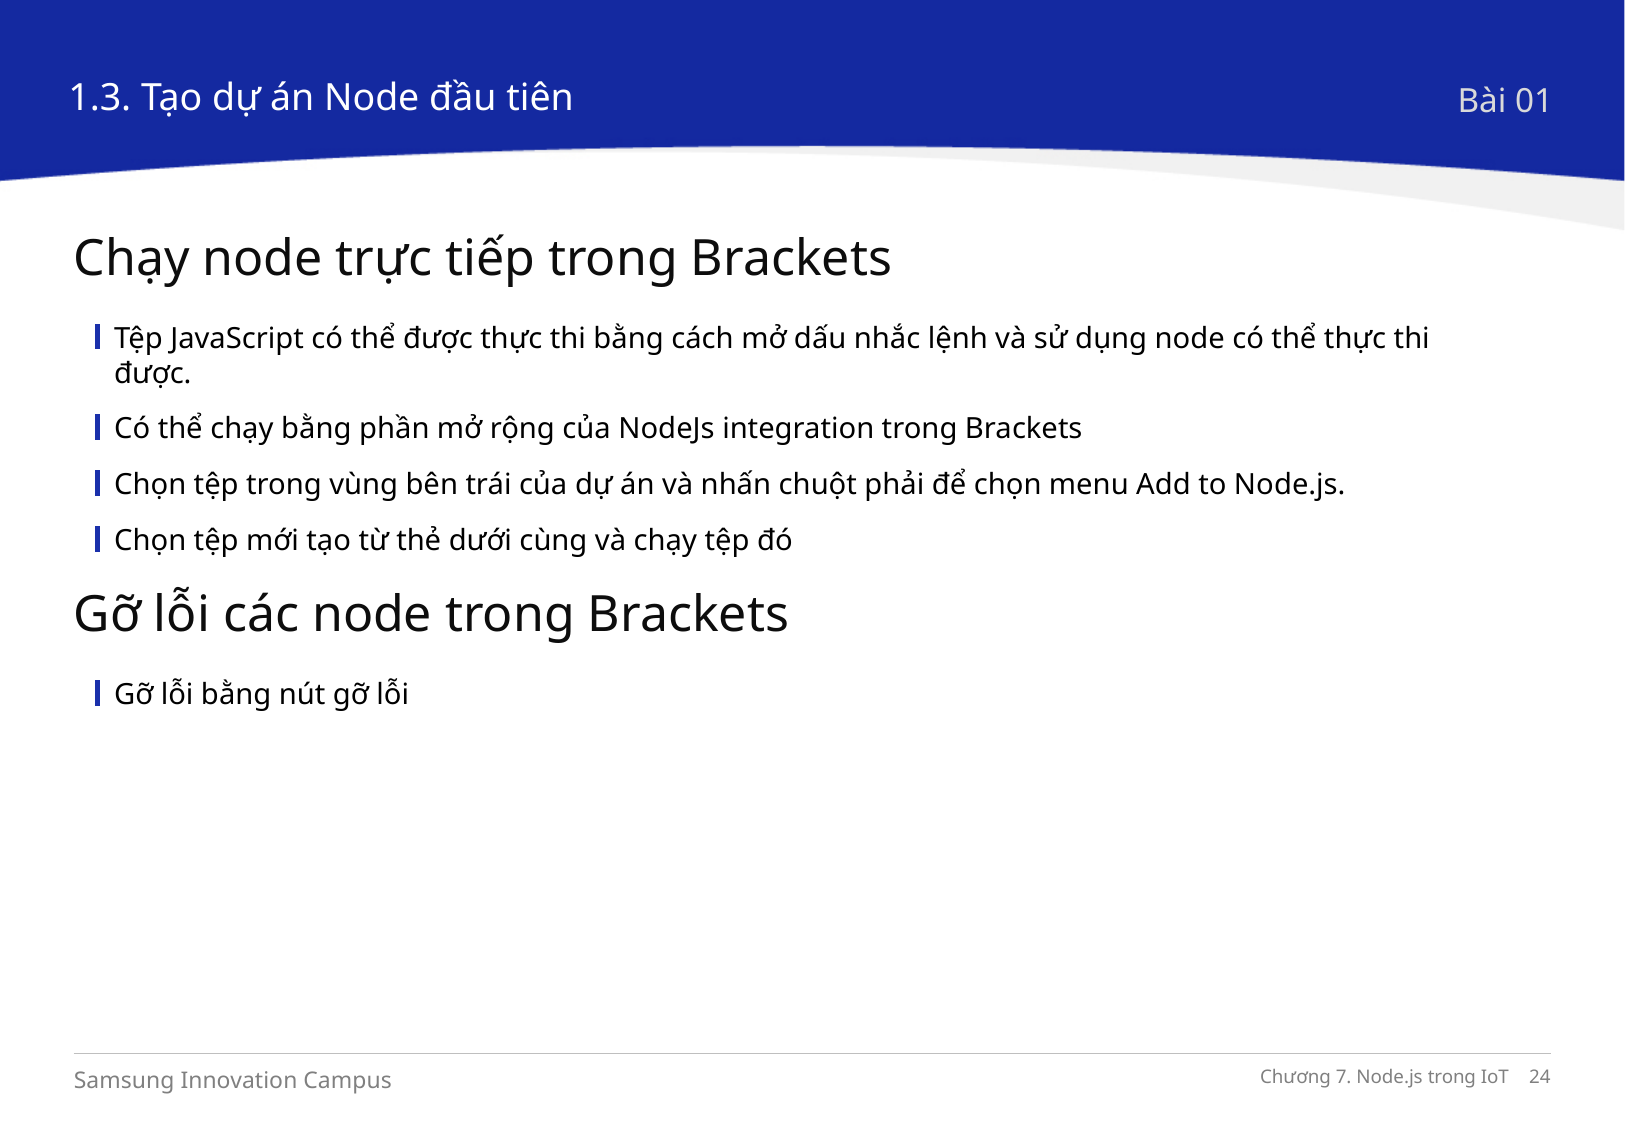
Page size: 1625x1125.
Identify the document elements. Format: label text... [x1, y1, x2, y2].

text_box 1.3. Tạo dự án Node đầu tiên [67, 72, 1025, 119]
text_box Chạy node trực tiếp trong Brackets [73, 224, 1552, 287]
text_box Tệp JavaScript có thể được thực thi bằng cách mở dấu nhắc lệnh và sử dụng node có thể thực thi được. Có thể chạy bằng phần mở rộng của NodeJs integration trong Brackets Chọn tệp trong vùng bên trái của dự án và nhấn chuột phải để chọn menu Add to Node.js. Chọn tệp mới tạo từ thẻ dưới cùng và chạy tệp đó [94, 318, 1510, 557]
picture [0, 0, 1625, 1125]
text_box Bài 01 [1422, 78, 1554, 119]
text_box Gỡ lỗi các node trong Brackets [73, 581, 1552, 643]
text_box Gỡ lỗi bằng nút gỡ lỗi [94, 674, 1510, 711]
